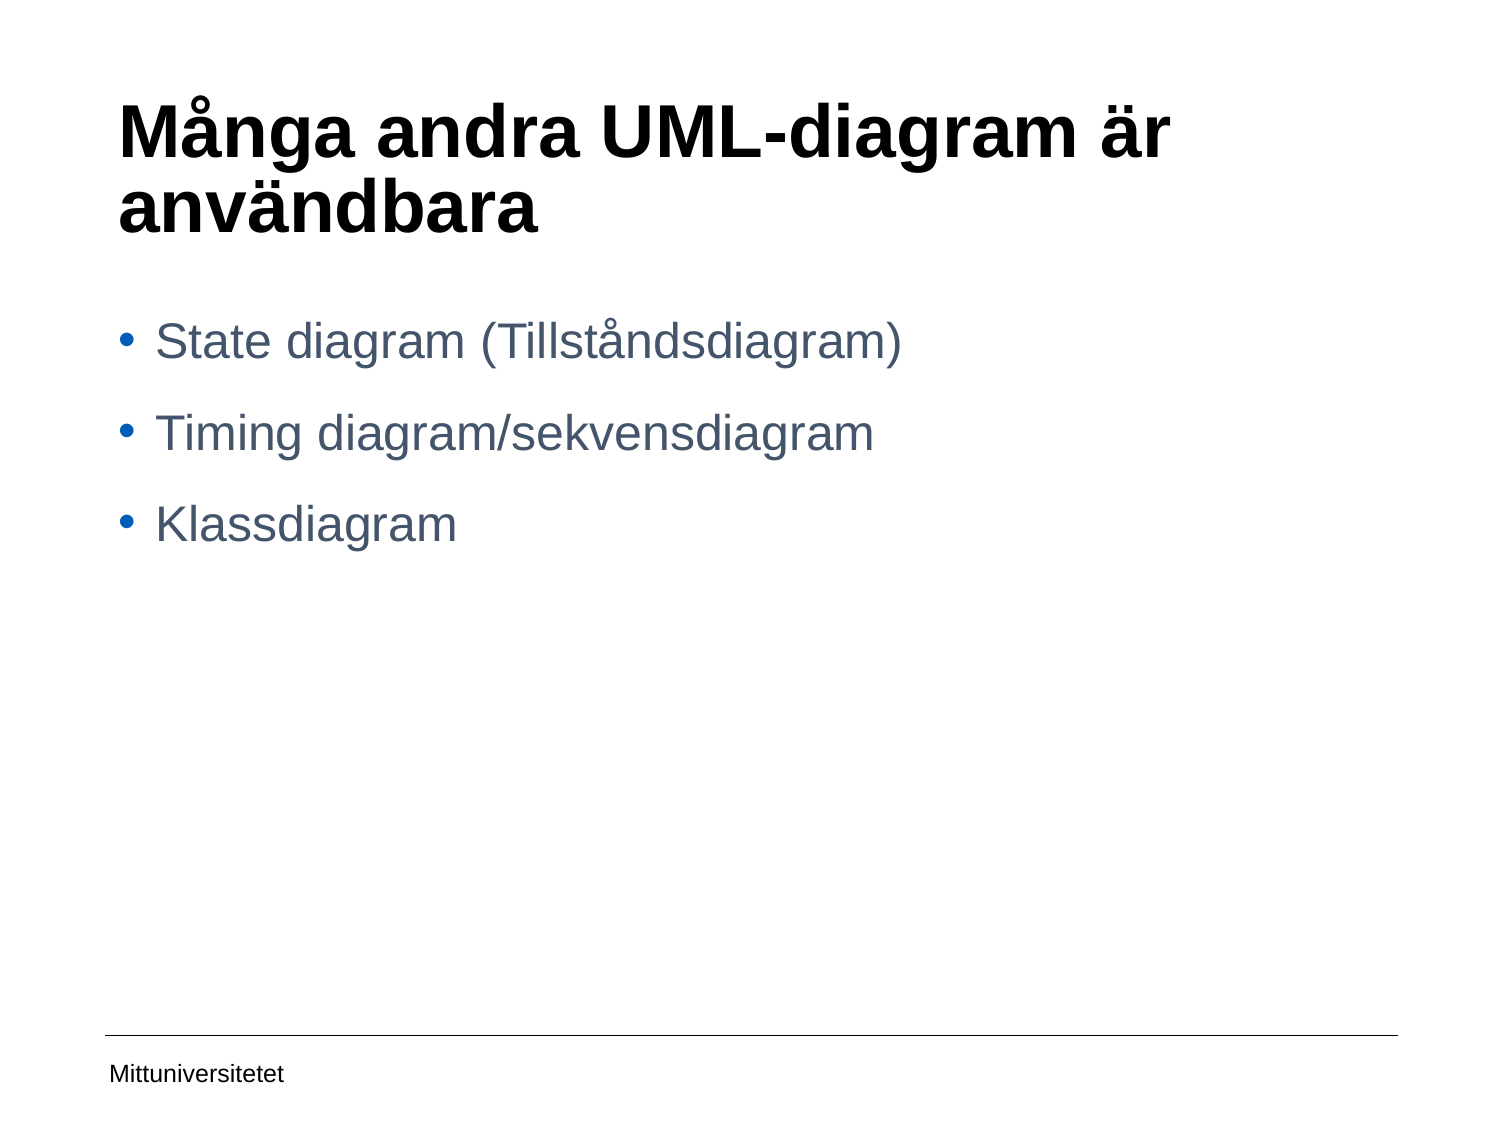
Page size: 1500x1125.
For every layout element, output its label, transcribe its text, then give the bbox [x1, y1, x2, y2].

title Många andra UML-diagram är användbara [103, 90, 1402, 198]
list State diagram (Tillståndsdiagram) Timing diagram/sekvensdiagram Klassdiagram [103, 301, 1402, 997]
